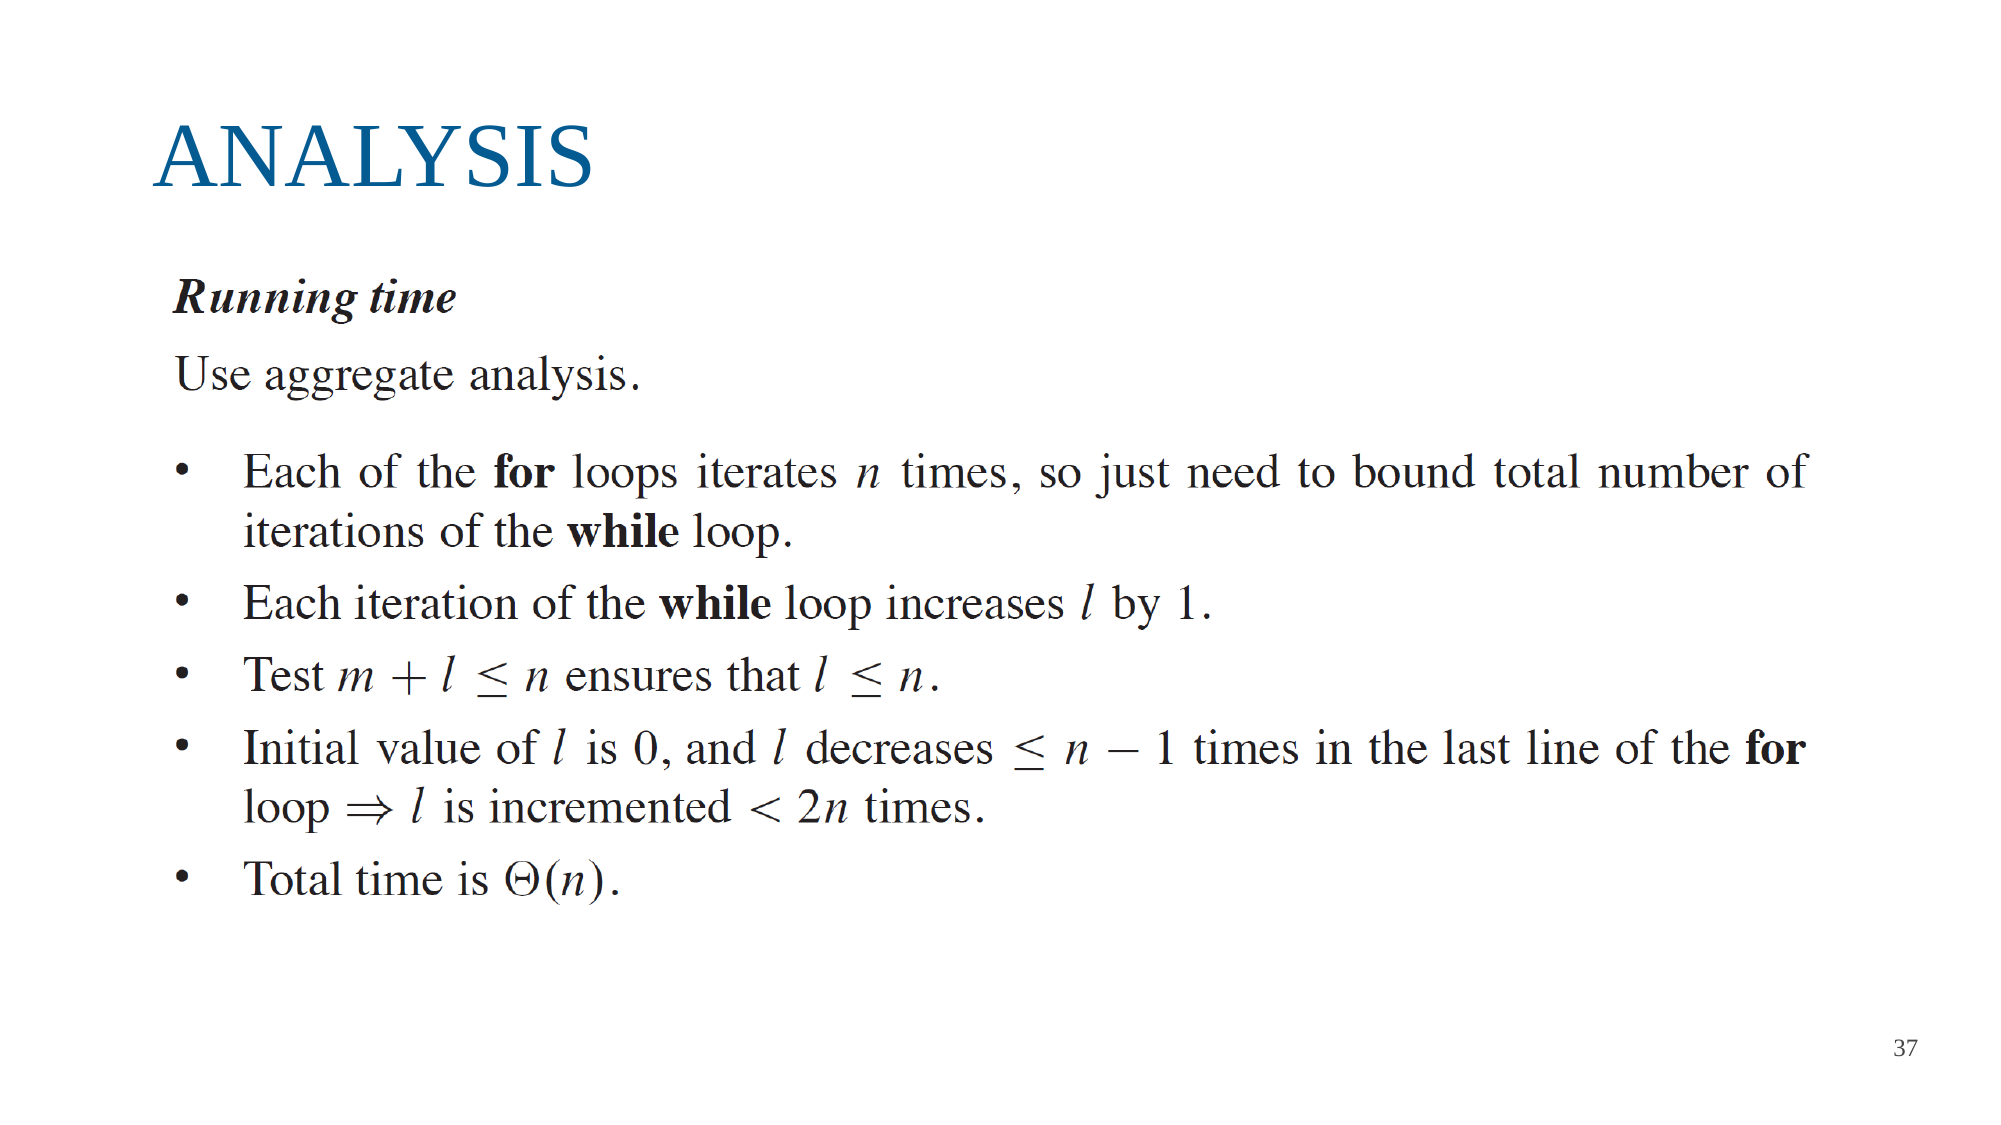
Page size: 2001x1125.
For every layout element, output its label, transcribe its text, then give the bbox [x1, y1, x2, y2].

title ANALYSIS [137, 48, 1863, 266]
picture [162, 264, 1838, 923]
slide_number 37 [1483, 1016, 1934, 1077]
